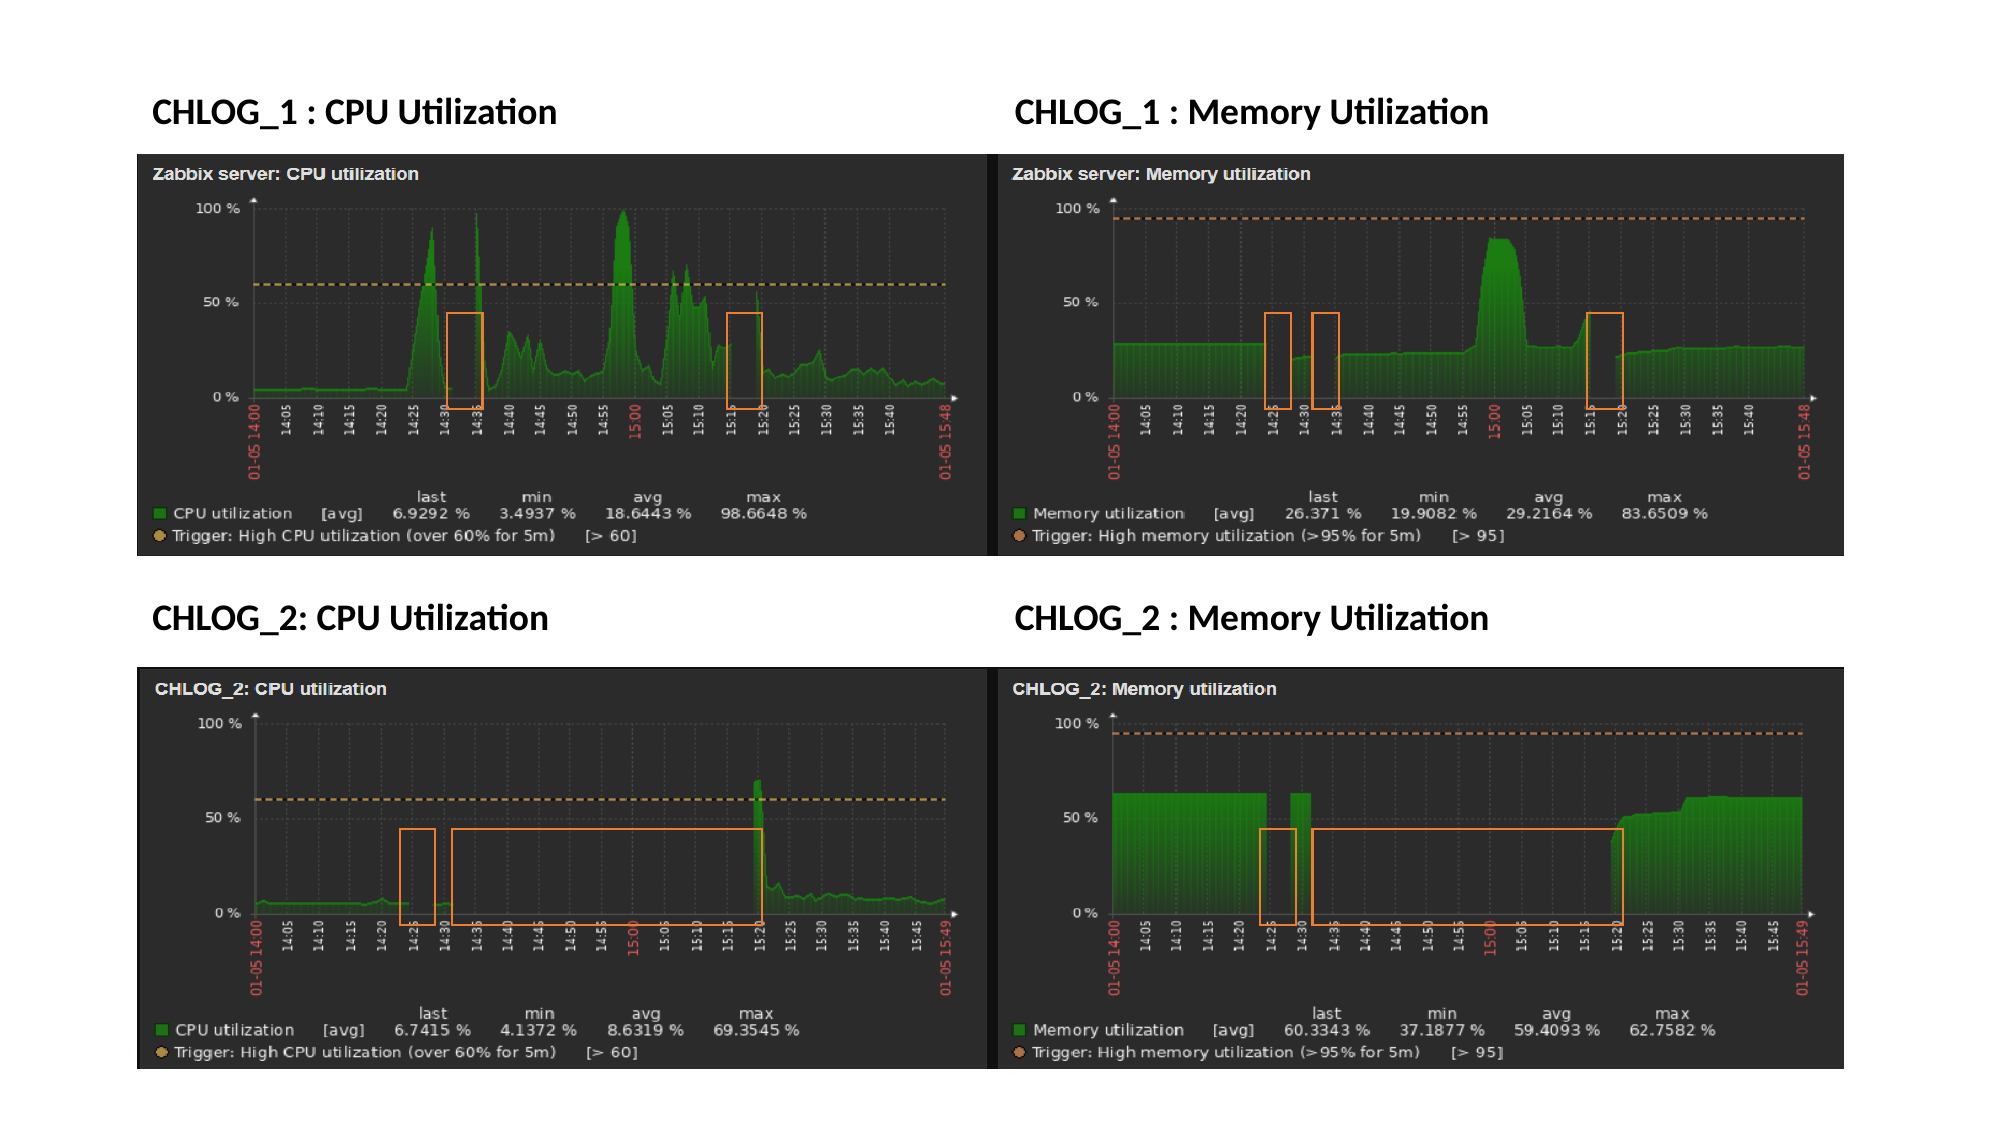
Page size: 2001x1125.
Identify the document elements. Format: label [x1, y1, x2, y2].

text_box [137, 79, 1863, 141]
picture [137, 667, 1844, 1069]
picture [137, 154, 1844, 556]
text_box [137, 585, 1863, 646]
